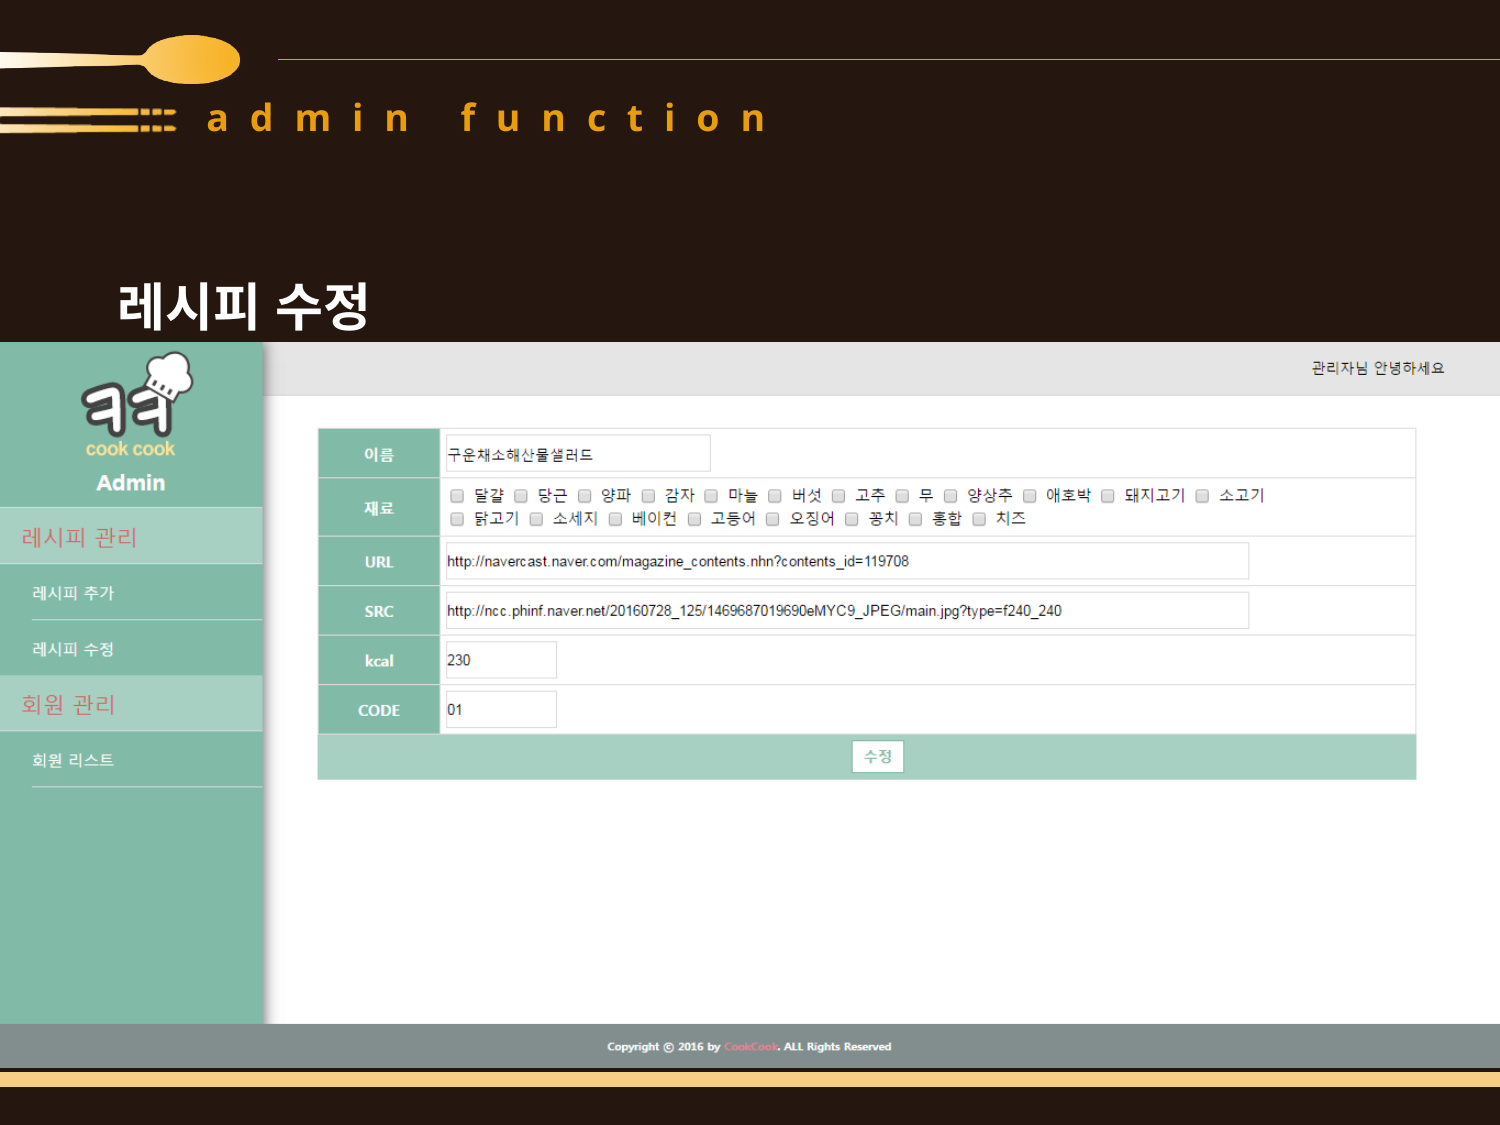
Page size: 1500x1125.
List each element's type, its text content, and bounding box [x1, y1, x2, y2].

list admin function [191, 98, 1500, 141]
picture [0, 342, 1500, 1068]
text_box 레시피 수정 [103, 273, 1397, 342]
picture [0, 89, 192, 150]
picture [0, 35, 240, 84]
